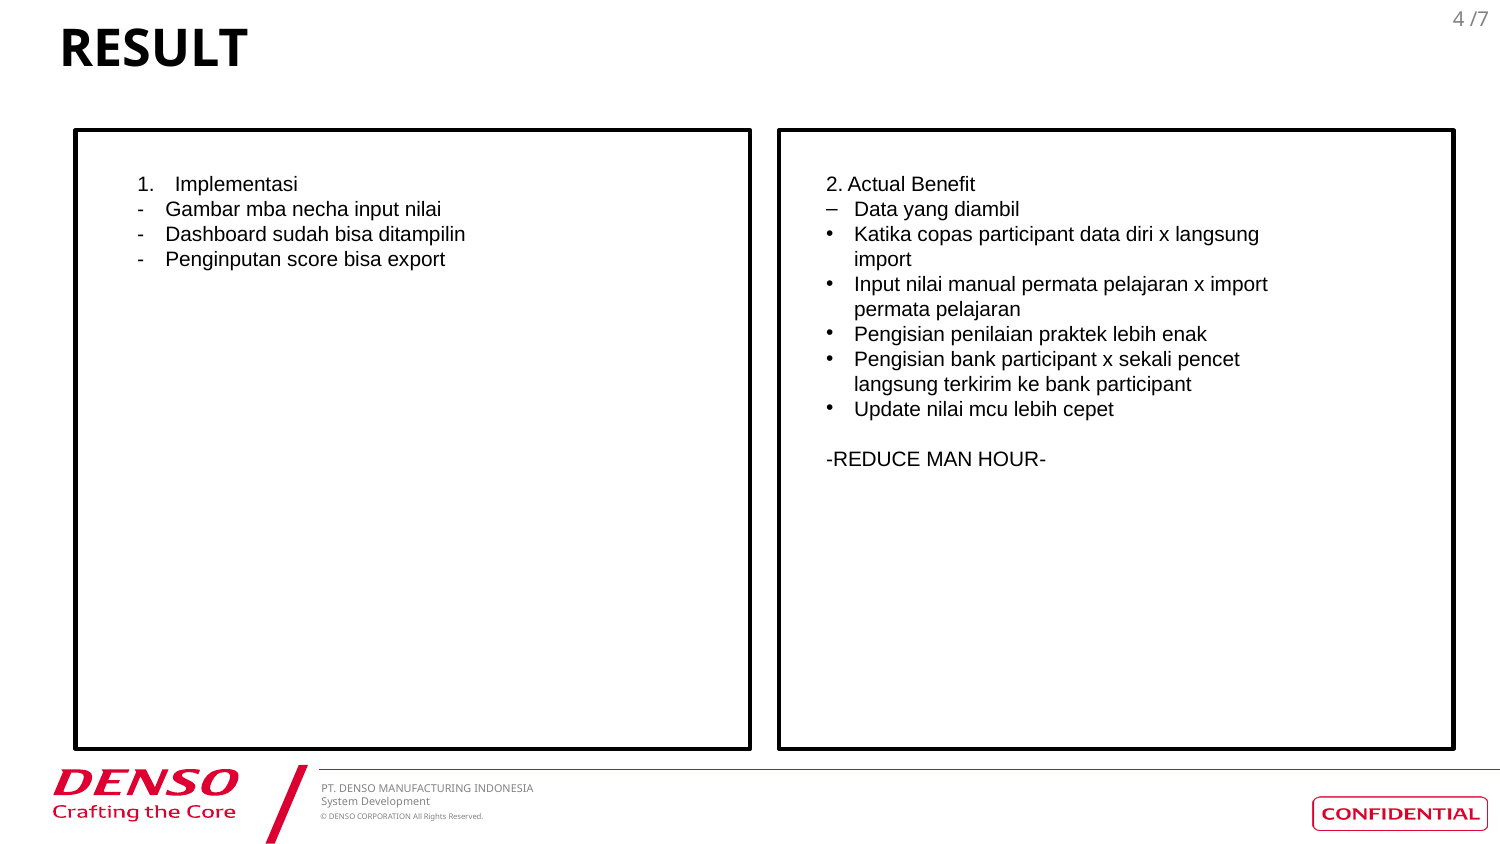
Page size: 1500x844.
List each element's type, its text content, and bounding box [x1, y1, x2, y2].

text_box 2. Actual Benefit Data yang diambil Katika copas participant data diri x langsung import Input nilai manual permata pelajaran x import permata pelajaran Pengisian penilaian praktek lebih enak Pengisian bank participant x sekali pencet langsung terkirim ke bank participant Update nilai mcu lebih cepet -REDUCE MAN HOUR- [811, 163, 1336, 478]
picture [1312, 796, 1488, 831]
text_box Implementasi Gambar mba necha input nilai Dashboard sudah bisa ditampilin Penginputan score bisa export [122, 163, 648, 279]
title RESULT [0, 24, 1500, 68]
text_box [777, 128, 1456, 751]
text_box [73, 128, 752, 751]
